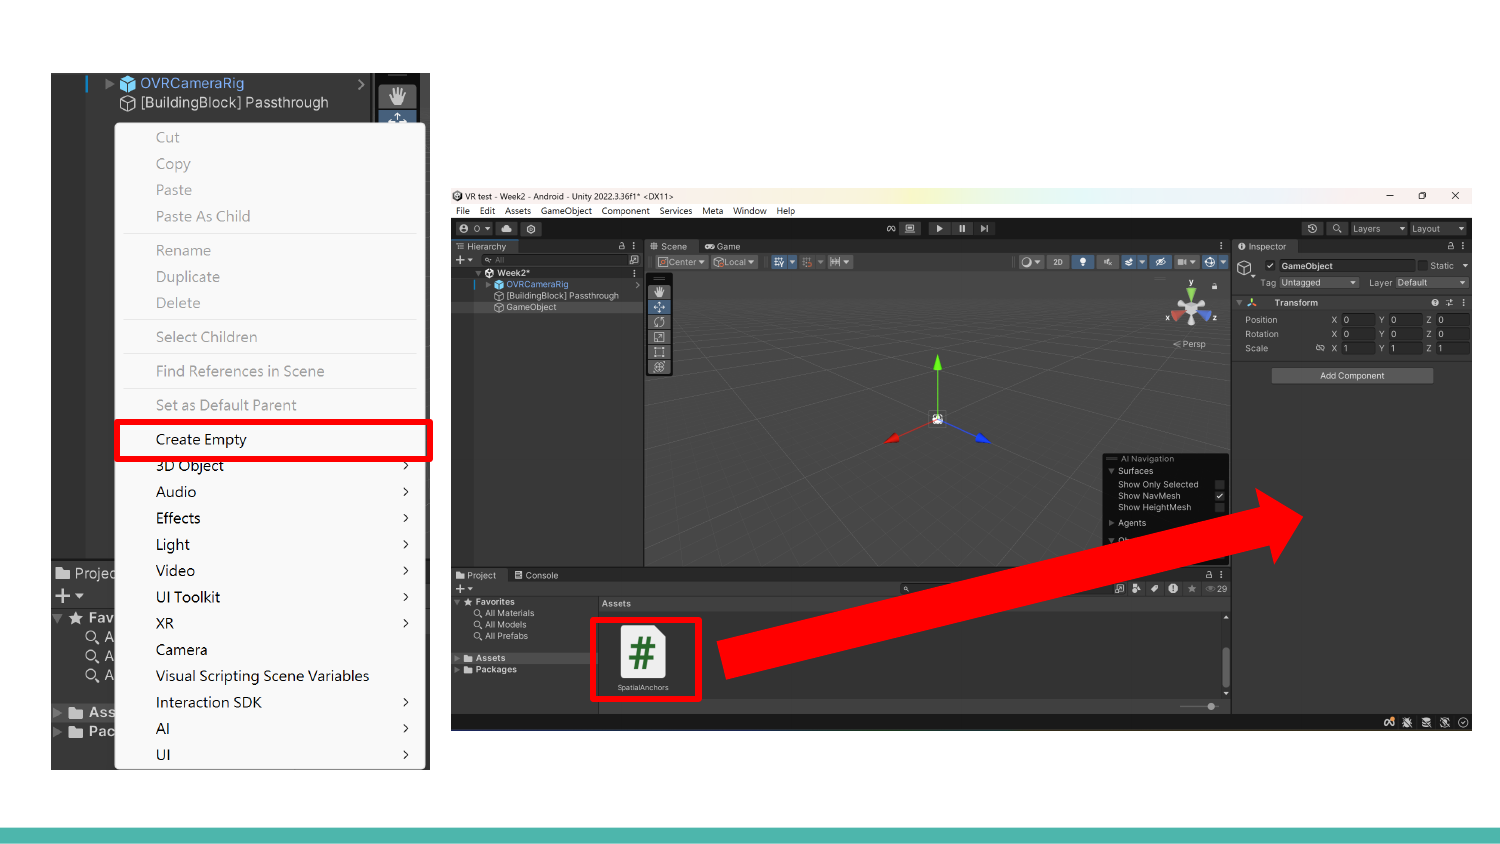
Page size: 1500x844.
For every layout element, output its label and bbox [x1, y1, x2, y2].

picture [50, 73, 431, 770]
picture [450, 188, 1472, 731]
